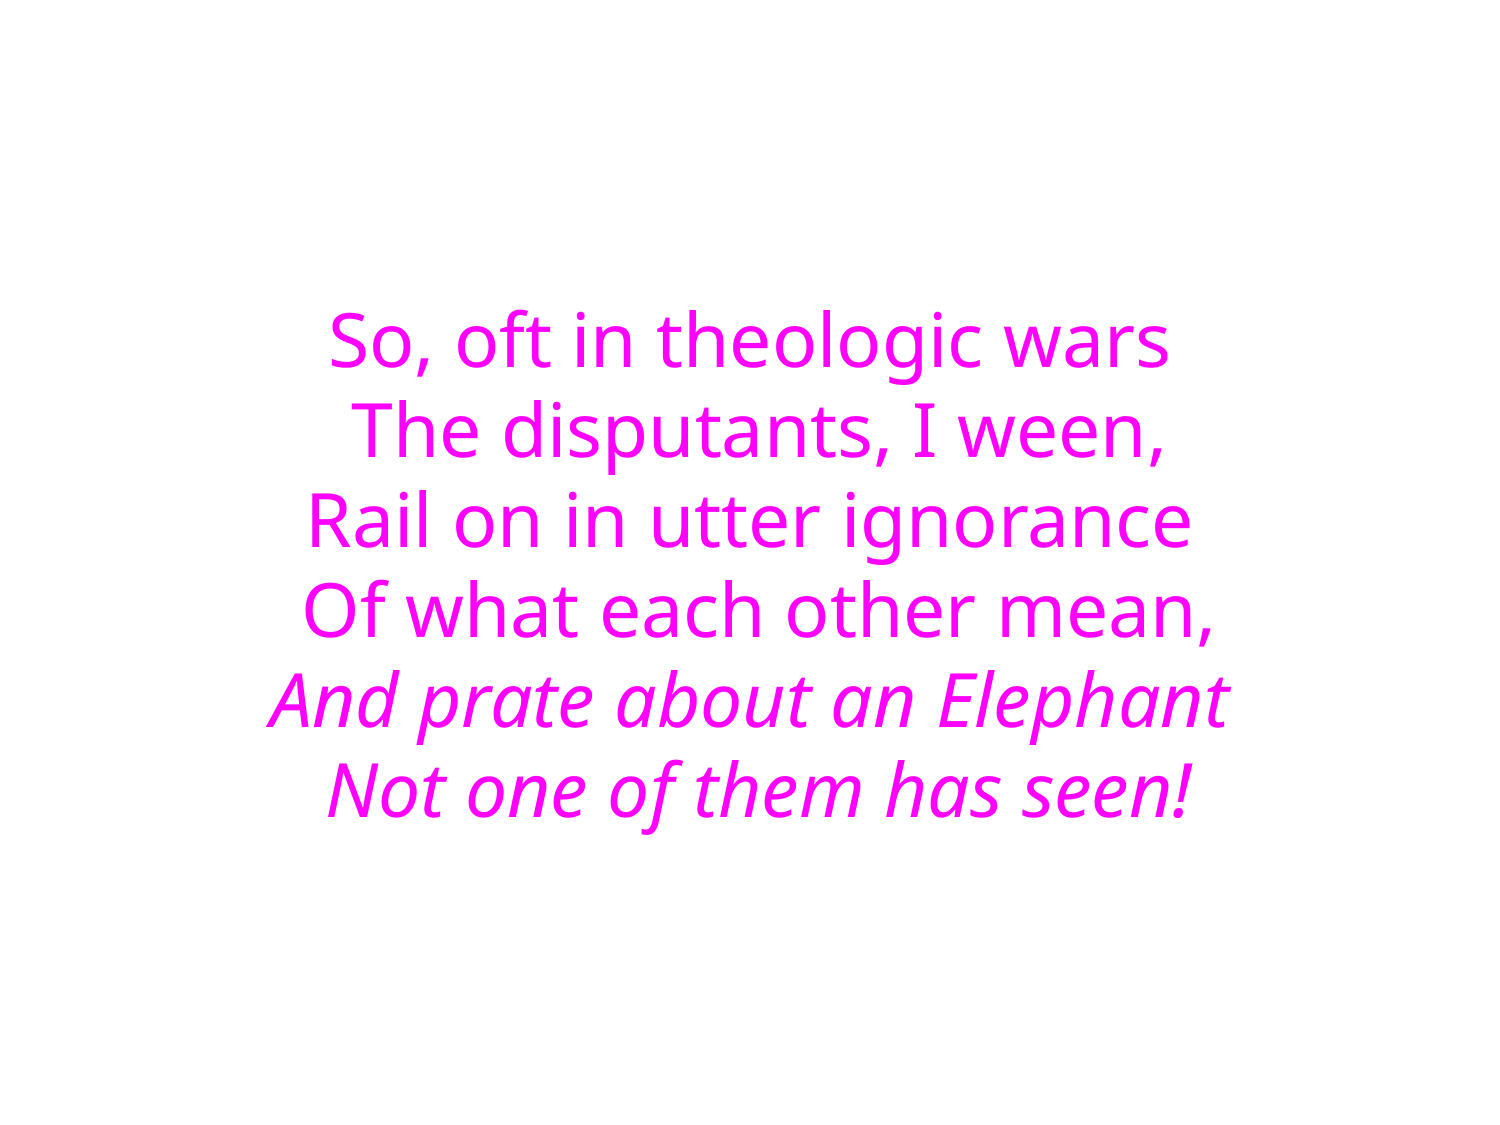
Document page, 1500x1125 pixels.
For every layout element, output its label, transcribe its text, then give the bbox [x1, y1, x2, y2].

title So, oft in theologic wars The disputants, I ween, Rail on in utter ignorance Of what each other mean, And prate about an Elephant Not one of them has seen! [159, 208, 1341, 917]
